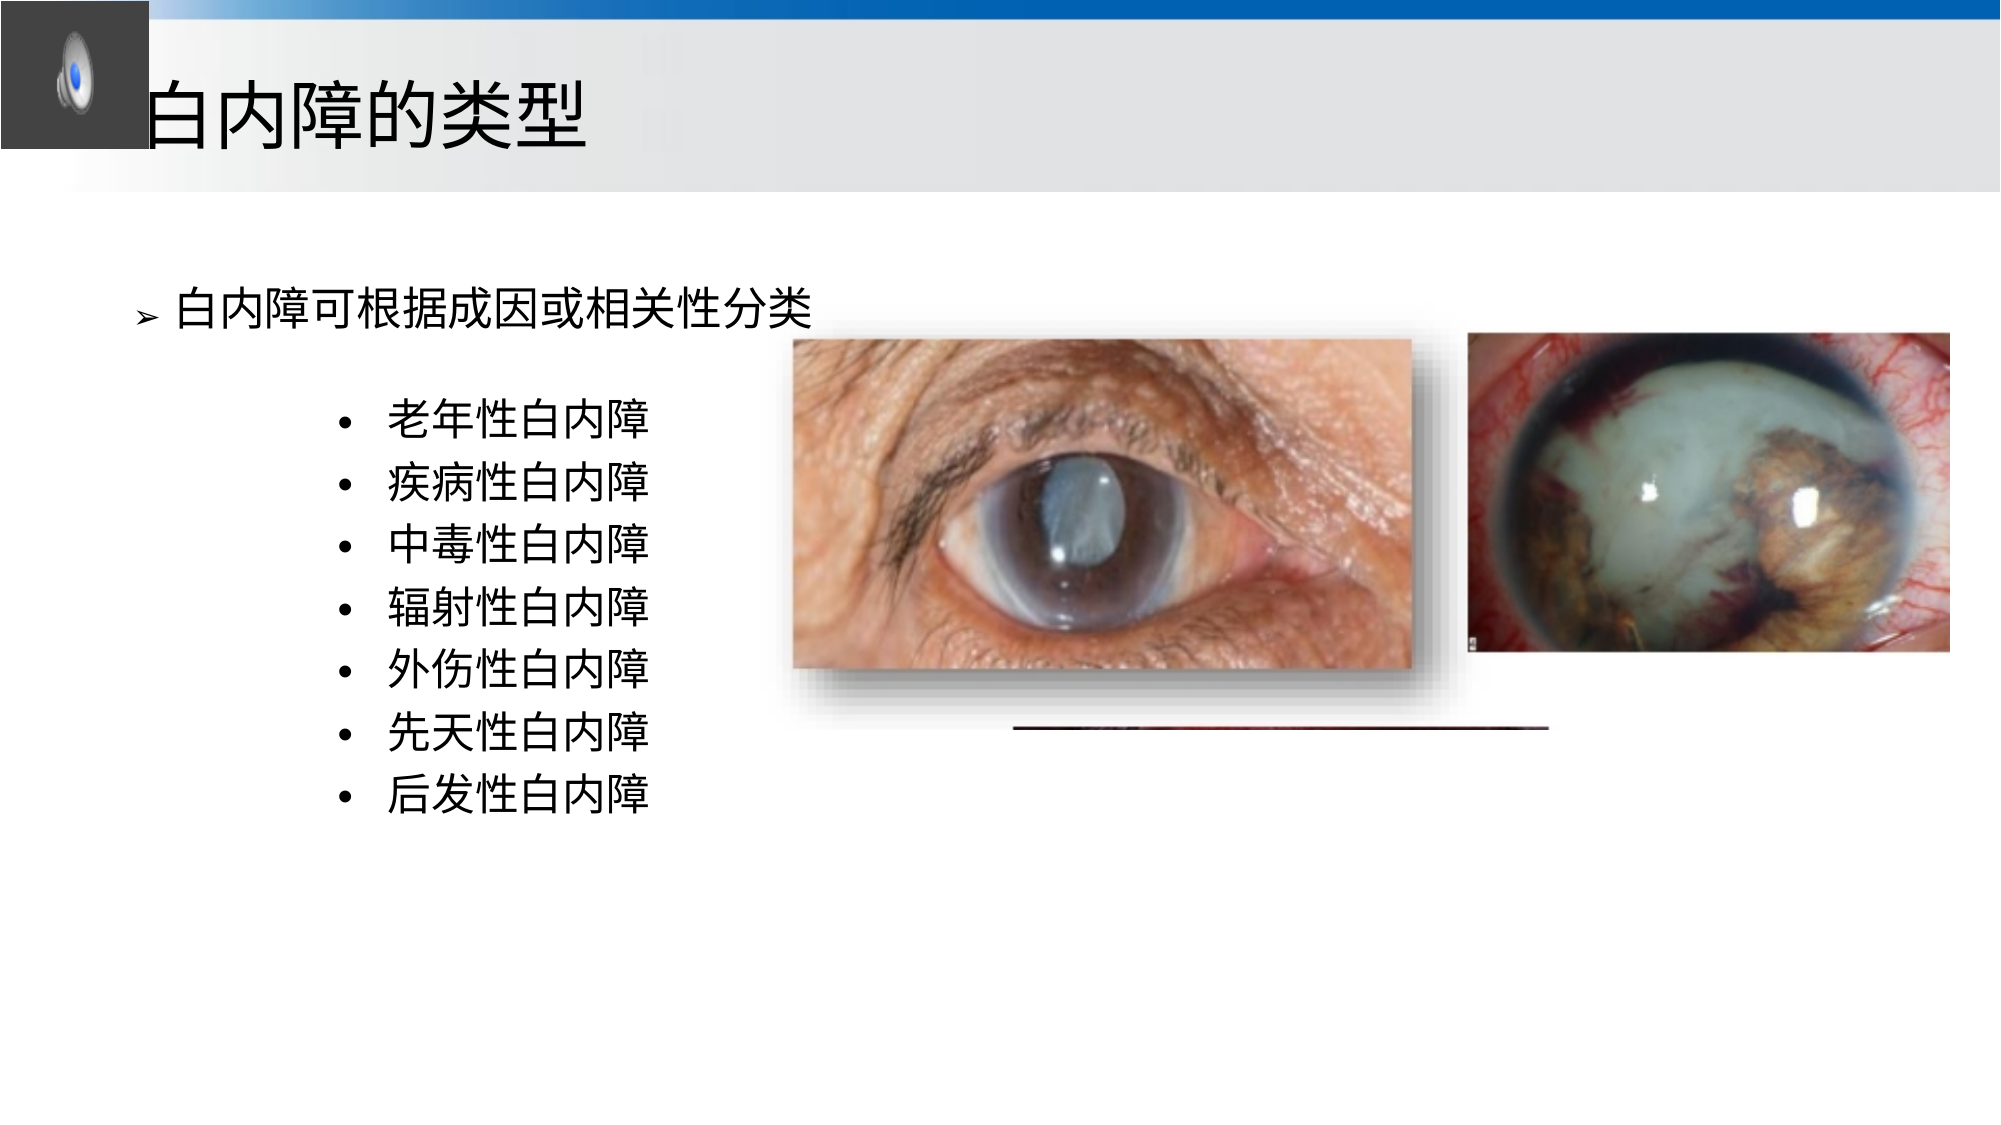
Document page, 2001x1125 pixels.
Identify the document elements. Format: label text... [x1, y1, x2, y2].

picture [0, 0, 2000, 192]
text_box ➢ [132, 297, 161, 335]
text_box 白内障可根据成因或相关性分类 [173, 288, 815, 335]
picture [749, 294, 1951, 730]
text_box 老年性白内障 疾病性白内障 中毒性白内障 辐射性白内障 外伤性白内障 先天性白内障 后发性白内障 [387, 402, 651, 820]
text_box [0, 0, 151, 151]
text_box • • • • • • • [337, 399, 353, 821]
